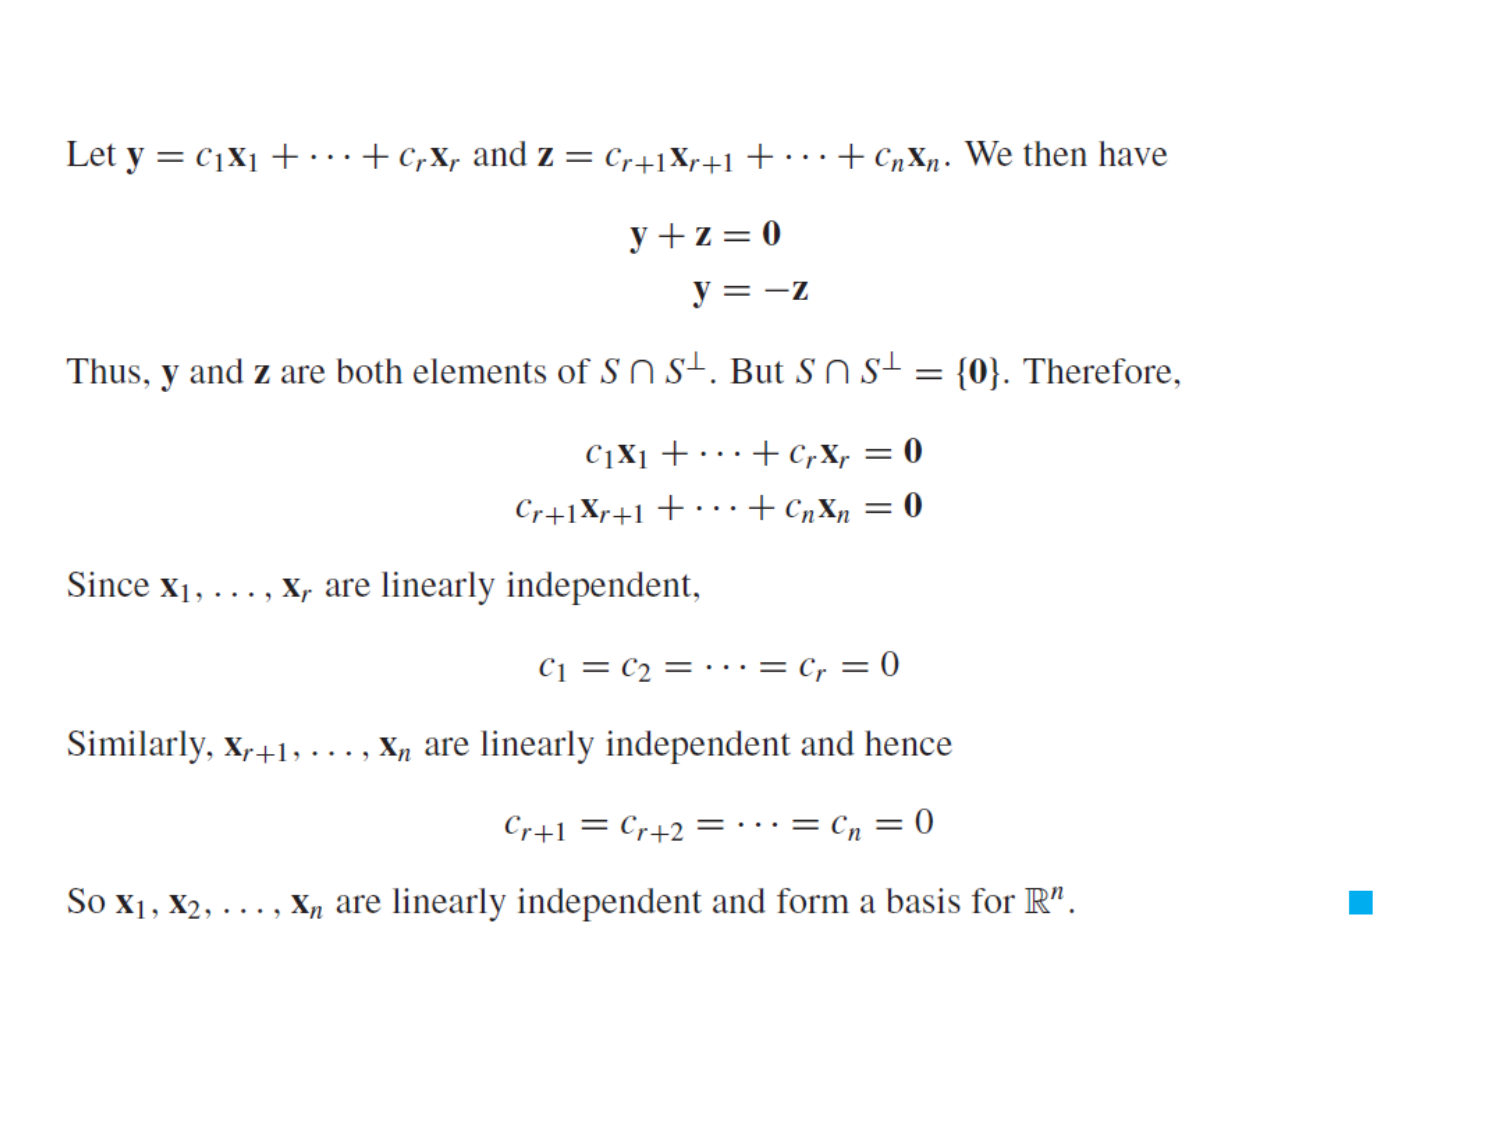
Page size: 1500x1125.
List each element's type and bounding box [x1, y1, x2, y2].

picture [38, 123, 1462, 937]
